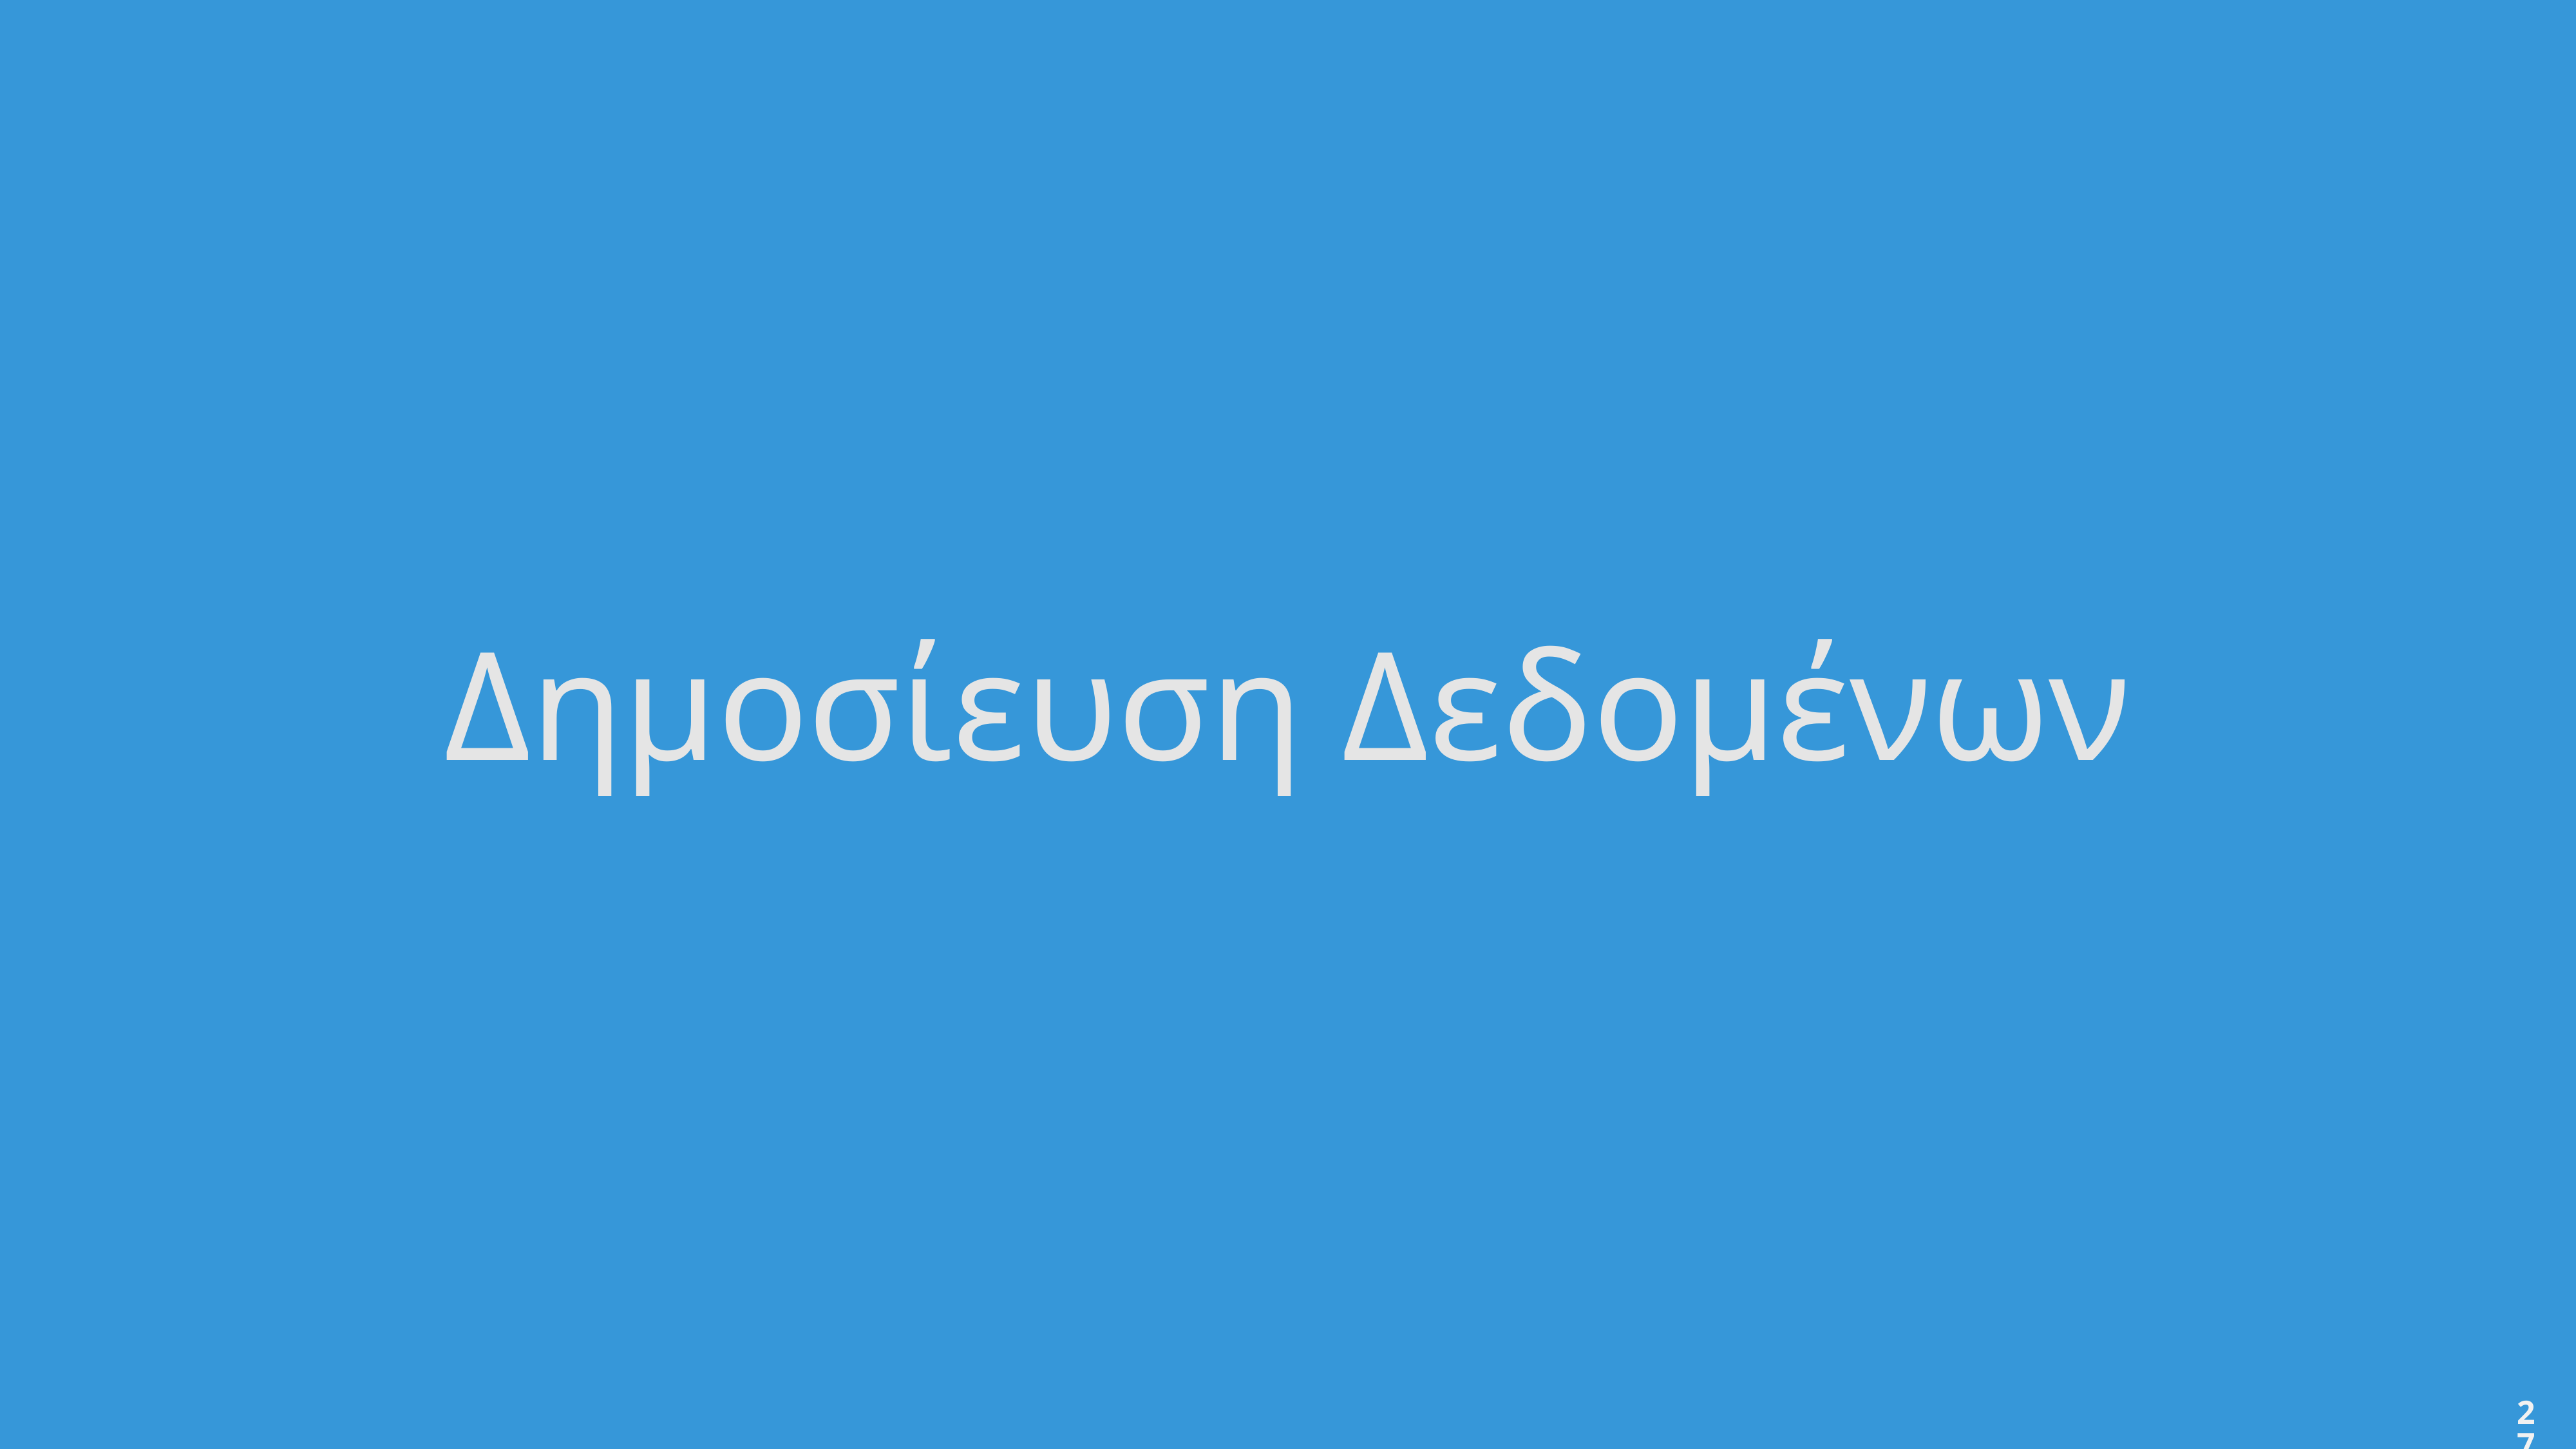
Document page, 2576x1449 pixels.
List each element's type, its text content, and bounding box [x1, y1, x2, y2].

title Δημοσίευση Δεδομένων [298, 454, 2278, 946]
slide_number 26 [2511, 1386, 2558, 1437]
